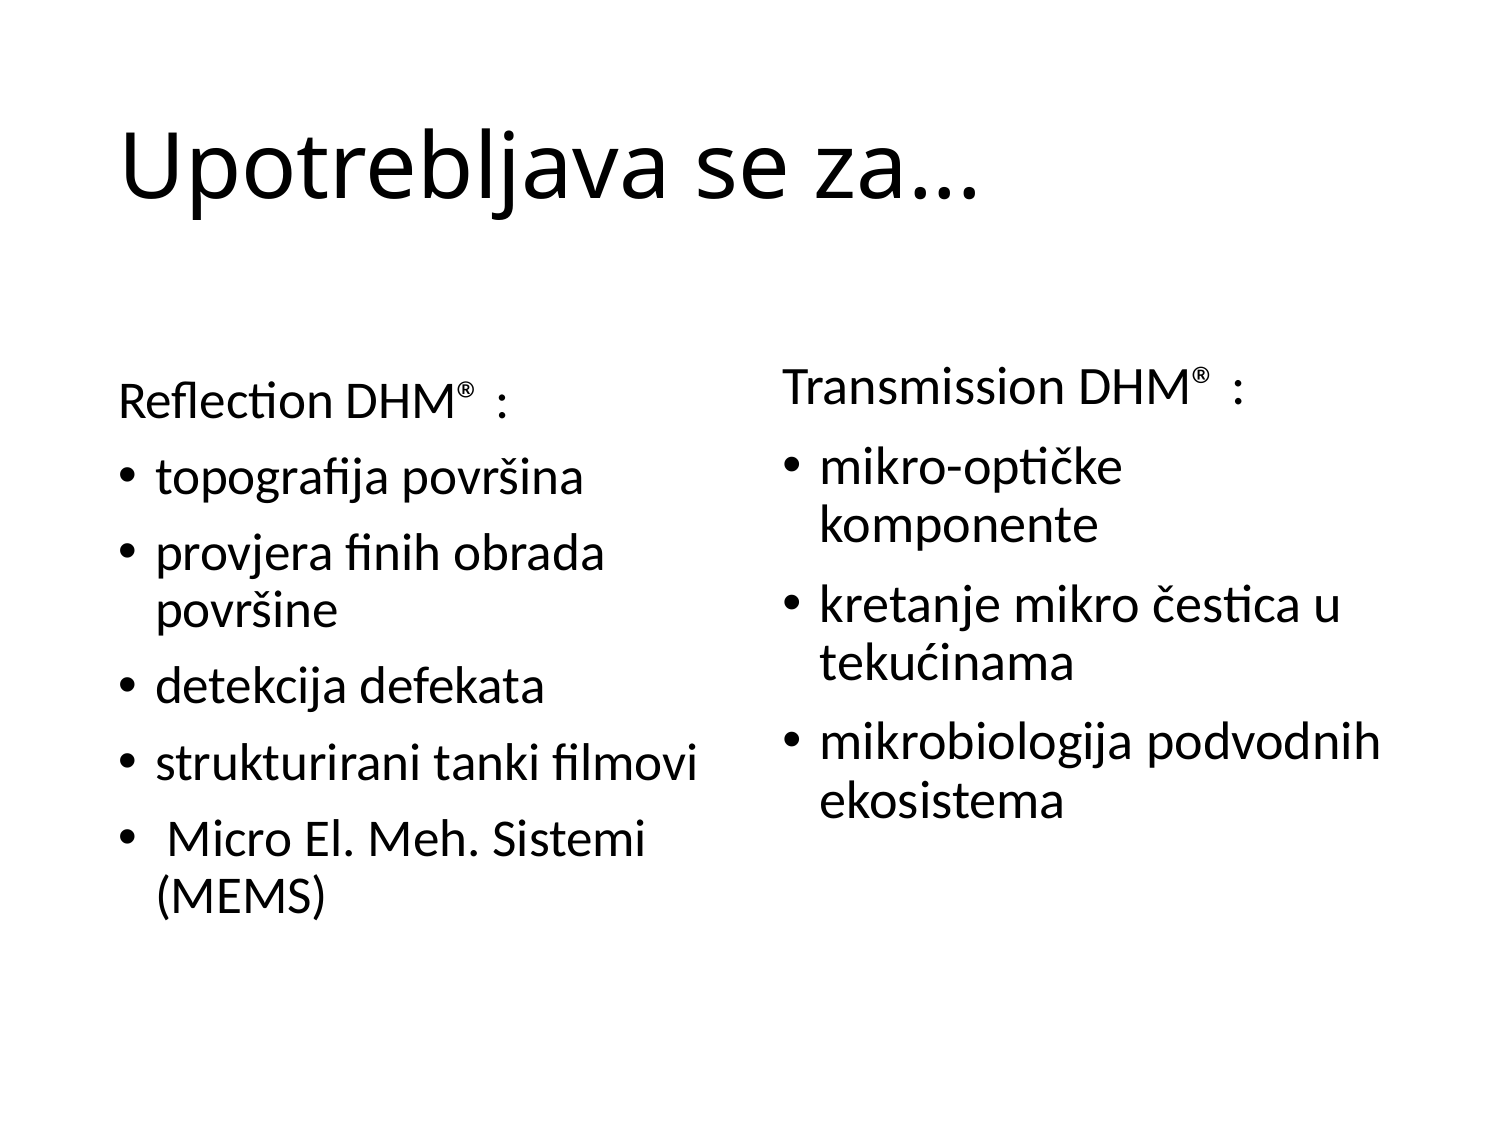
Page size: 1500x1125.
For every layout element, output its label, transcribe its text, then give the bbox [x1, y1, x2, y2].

text_box Transmission DHM® : mikro-optičke komponente kretanje mikro čestica u tekućinama mikrobiologija podvodnih ekosistema [771, 352, 1426, 917]
list Reflection DHM® : topografija površina provjera finih obrada površine detekcija defekata strukturirani tanki filmovi Micro El. Meh. Sistemi (MEMS) [103, 365, 758, 942]
title Upotrebljava se za... [103, 59, 1397, 278]
